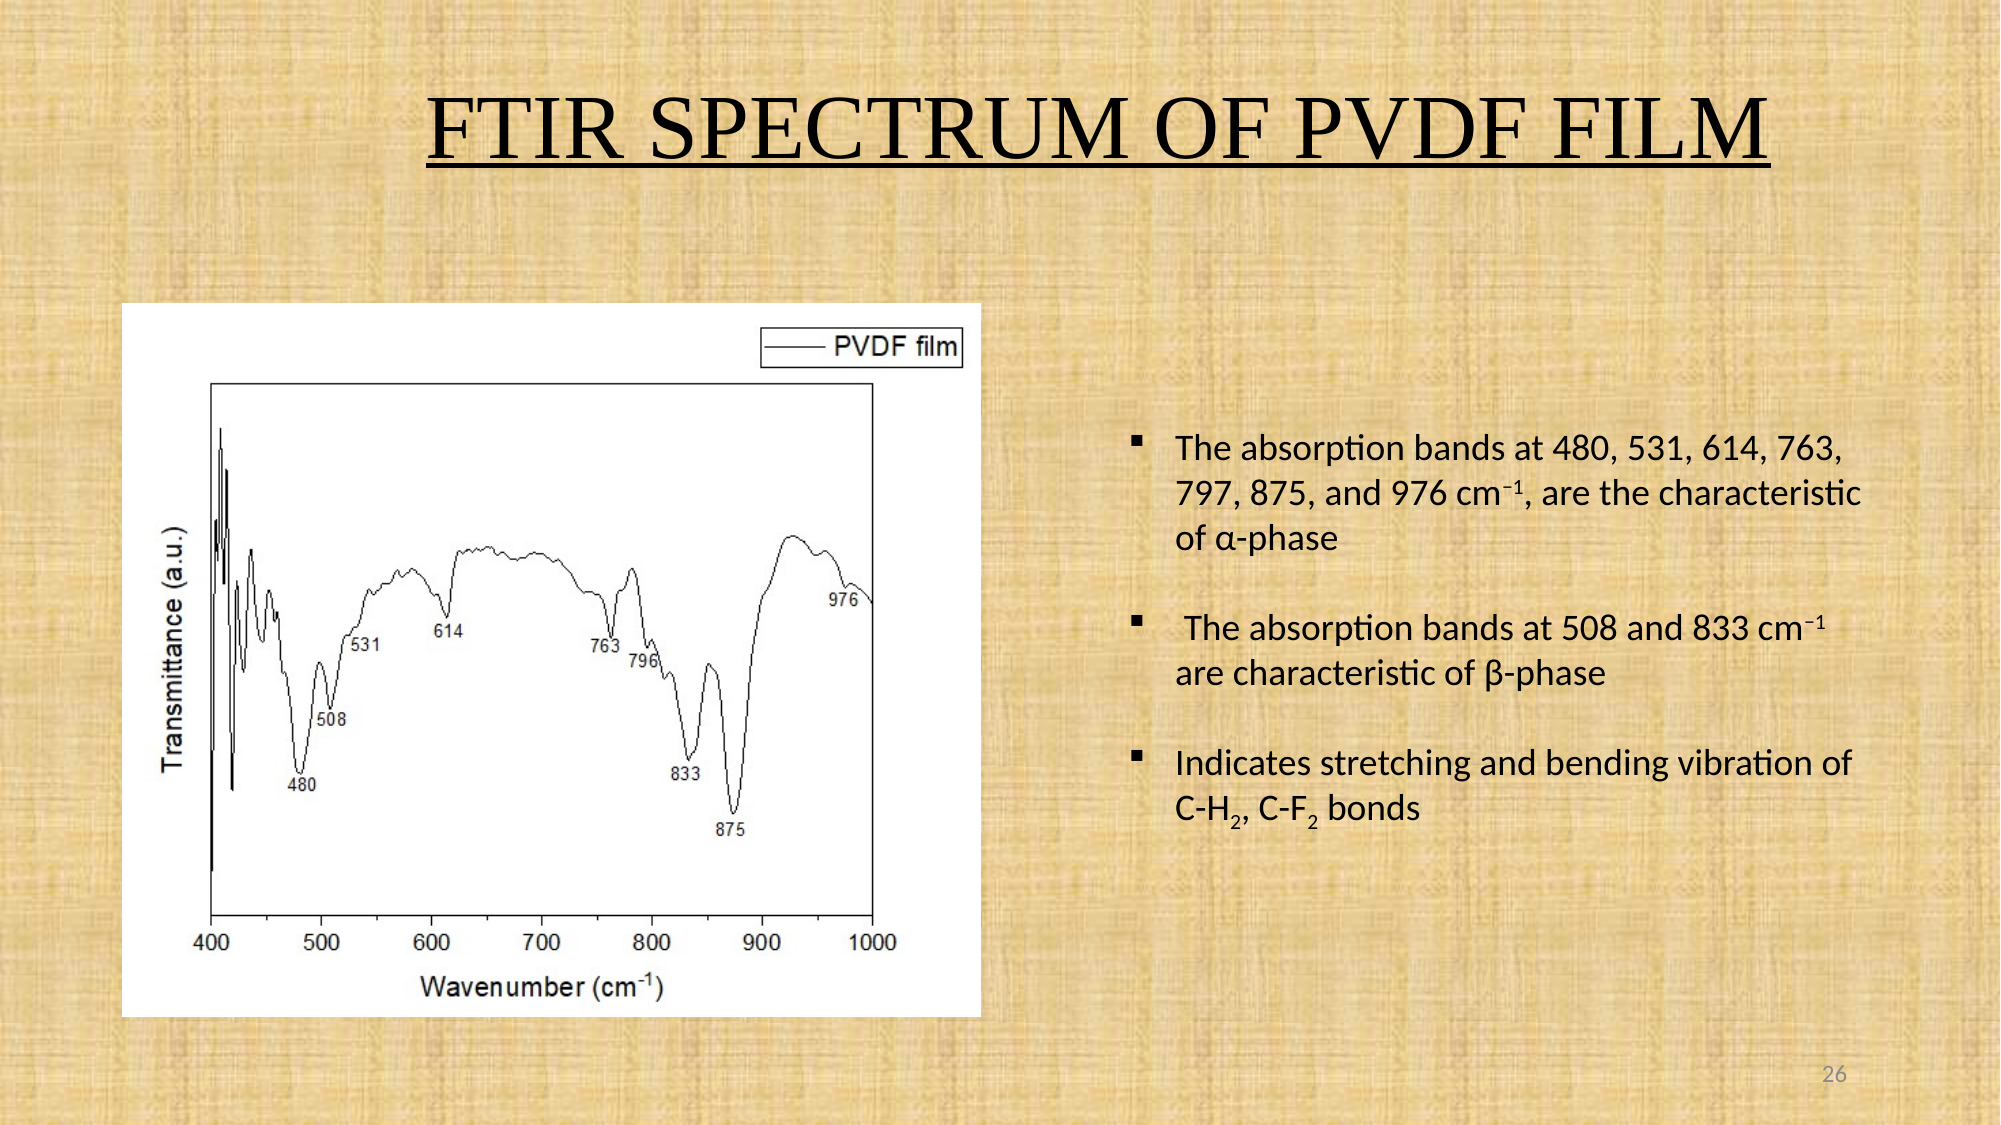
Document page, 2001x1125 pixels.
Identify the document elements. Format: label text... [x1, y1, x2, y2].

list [122, 303, 981, 1017]
picture [0, 0, 2001, 1125]
text_box The absorption bands at 480, 531, 614, 763, 797, 875, and 976 cm−1, are the characteristic of α-phase The absorption bands at 508 and 833 cm−1 are characteristic of β-phase Indicates stretching and bending vibration of C-H2, C-F2 bonds [1113, 415, 1897, 842]
title FTIR SPECTRUM OF PVDF FILM [410, 59, 1863, 198]
slide_number 26 [1412, 1042, 1863, 1103]
